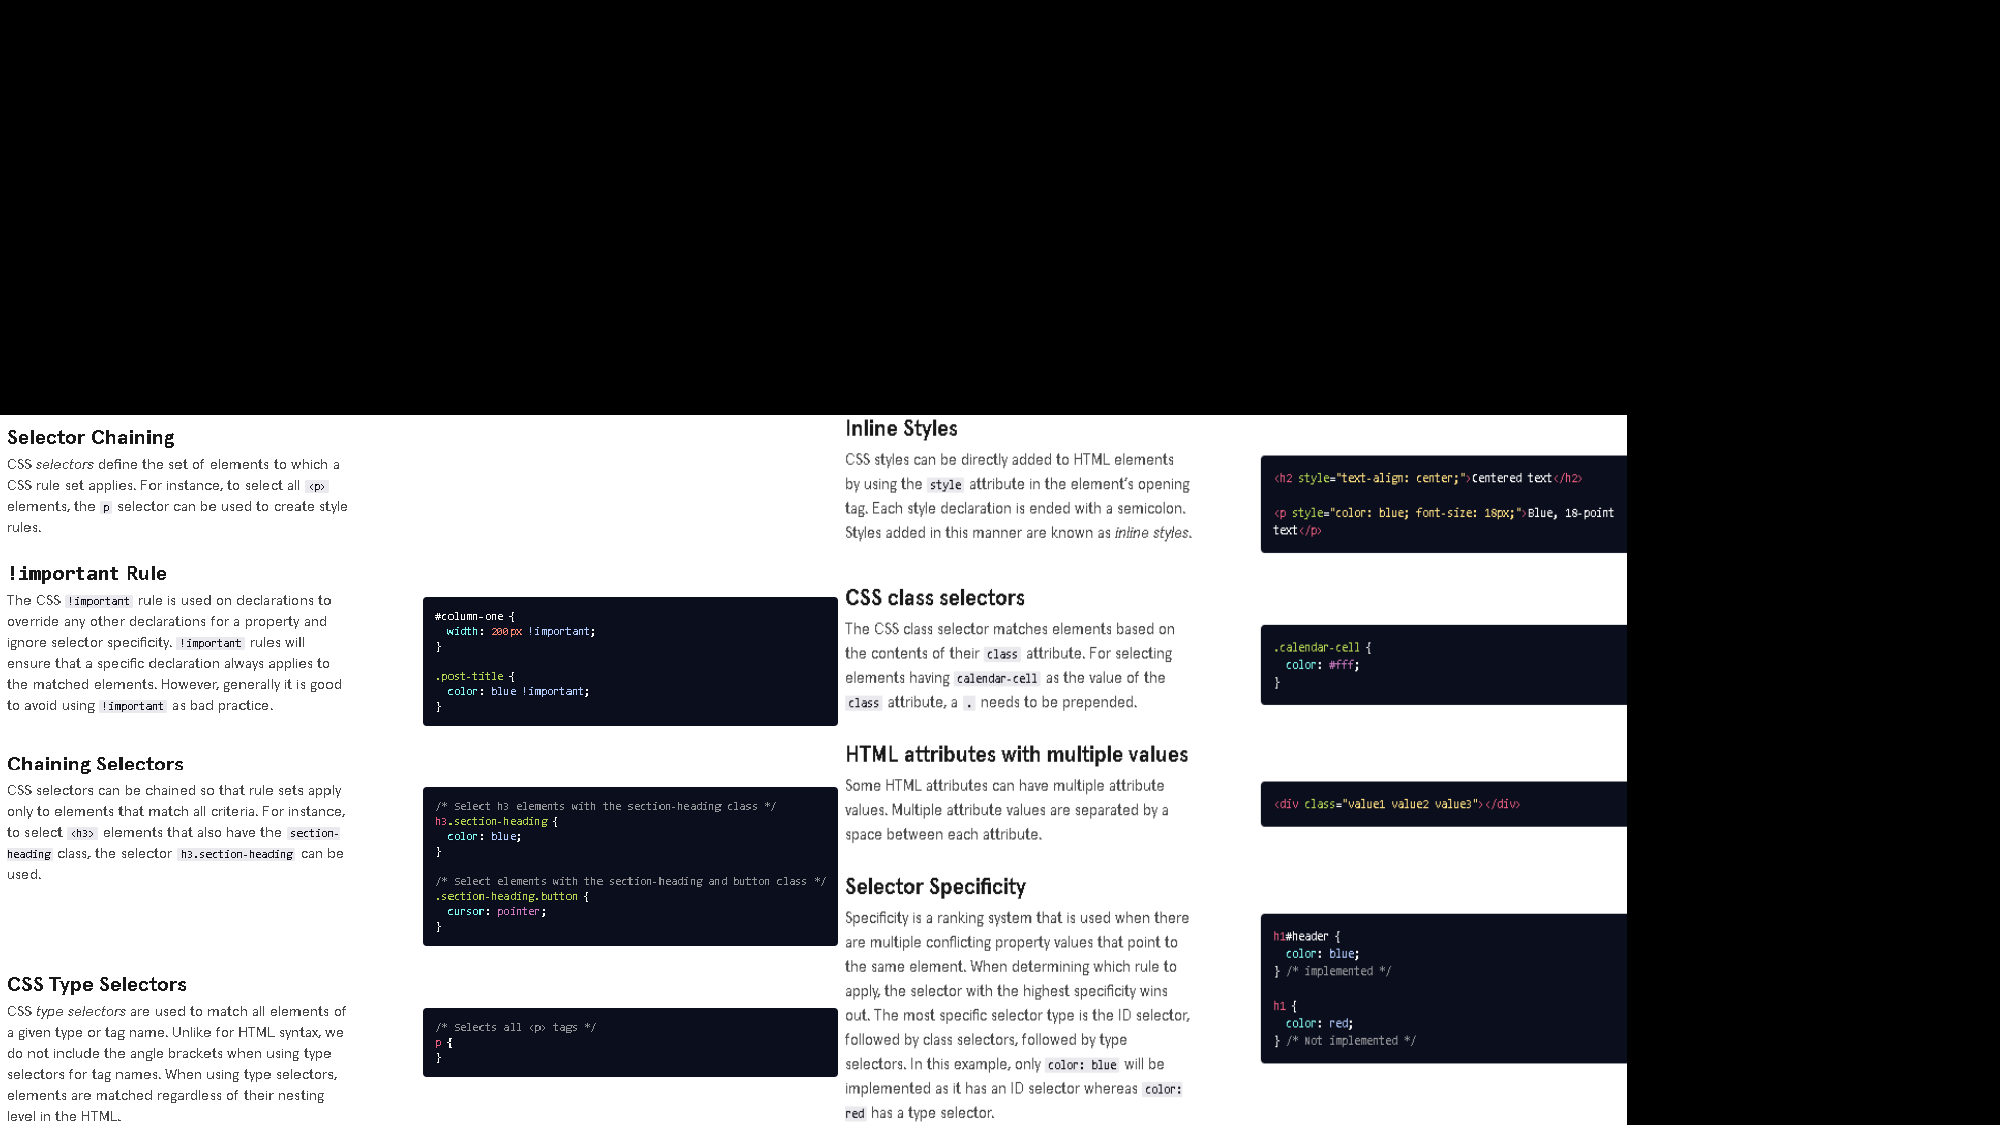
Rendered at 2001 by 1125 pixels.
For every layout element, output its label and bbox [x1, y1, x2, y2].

picture [0, 415, 1627, 1125]
